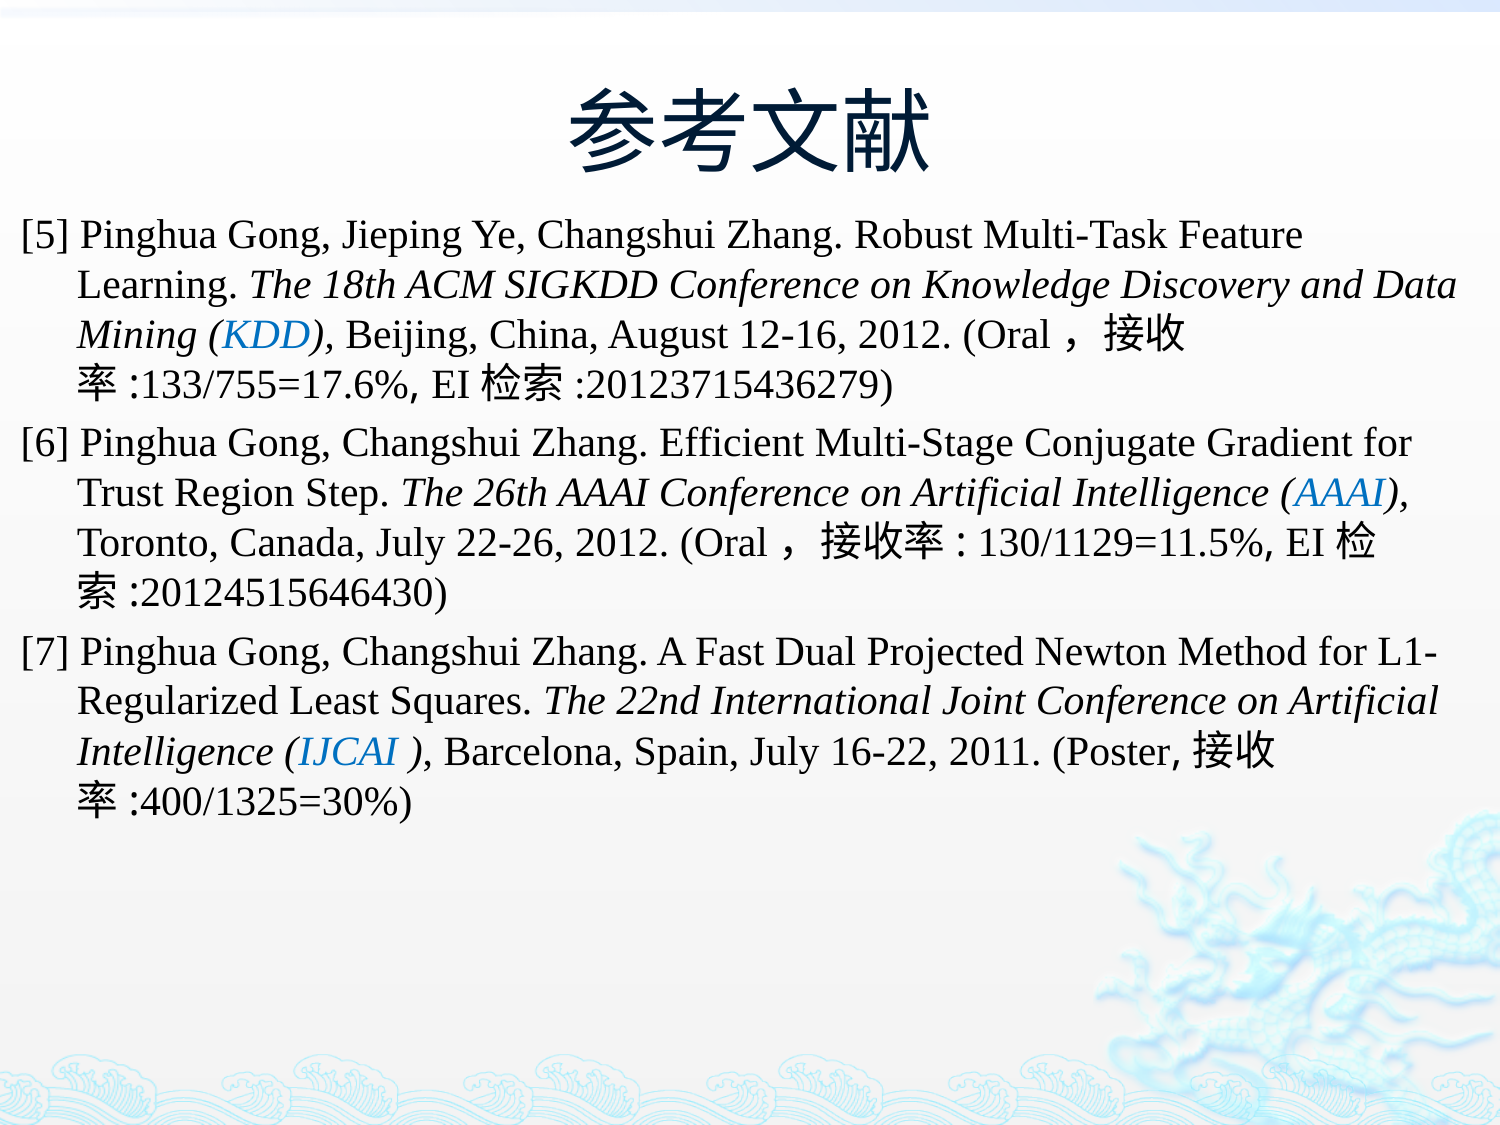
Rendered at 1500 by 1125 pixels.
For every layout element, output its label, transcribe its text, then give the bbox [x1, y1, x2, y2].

list [5] Pinghua Gong, Jieping Ye, Changshui Zhang. Robust Multi-Task Feature Learning. The 18th ACM SIGKDD Conference on Knowledge Discovery and Data Mining (KDD), Beijing, China, August 12-16, 2012. (Oral，接收率:133/755=17.6%, EI检索:20123715436279) [6] Pinghua Gong, Changshui Zhang. Efficient Multi-Stage Conjugate Gradient for Trust Region Step. The 26th AAAI Conference on Artificial Intelligence (AAAI), Toronto, Canada, July 22-26, 2012. (Oral，接收率: 130/1129=11.5%, EI检索:20124515646430) [7] Pinghua Gong, Changshui Zhang. A Fast Dual Projected Newton Method for L1-Regularized Least Squares. The 22nd International Joint Conference on Artificial Intelligence (IJCAI ), Barcelona, Spain, July 16-22, 2011. (Poster,接收率:400/1325=30%) [5, 199, 1477, 1055]
title 参考文献 [75, 35, 1425, 199]
